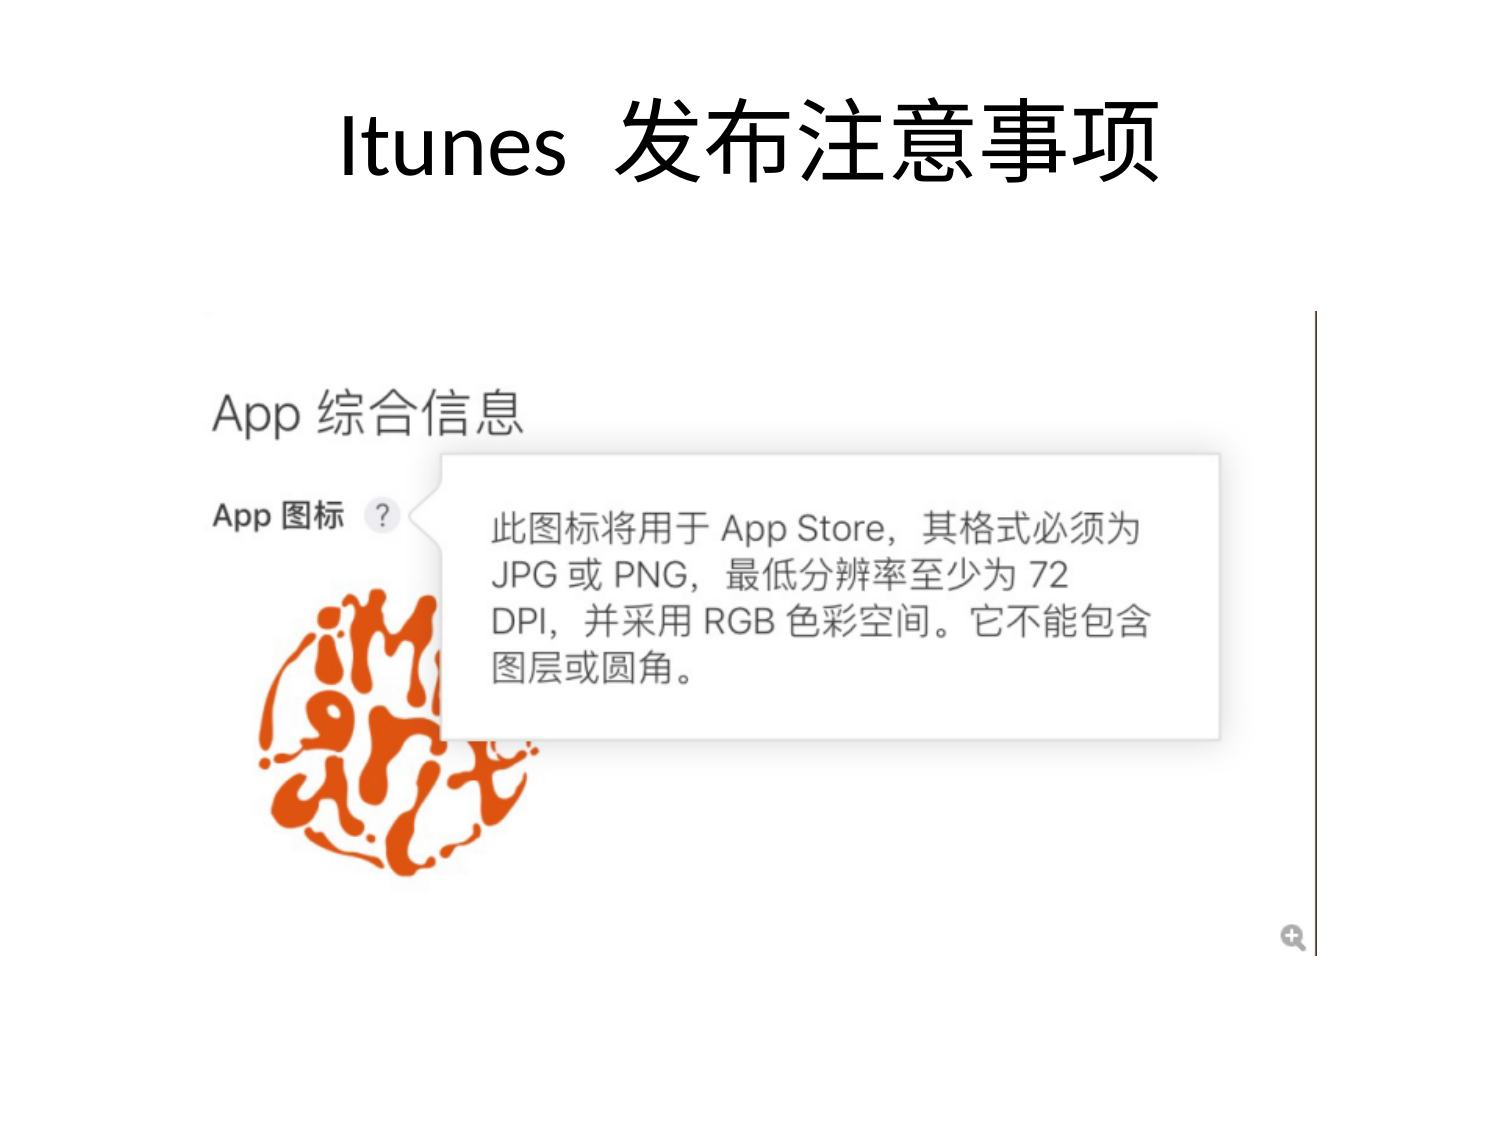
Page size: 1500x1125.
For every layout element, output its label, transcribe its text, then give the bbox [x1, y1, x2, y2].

title Itunes 发布注意事项 [75, 45, 1425, 233]
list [183, 311, 1317, 956]
